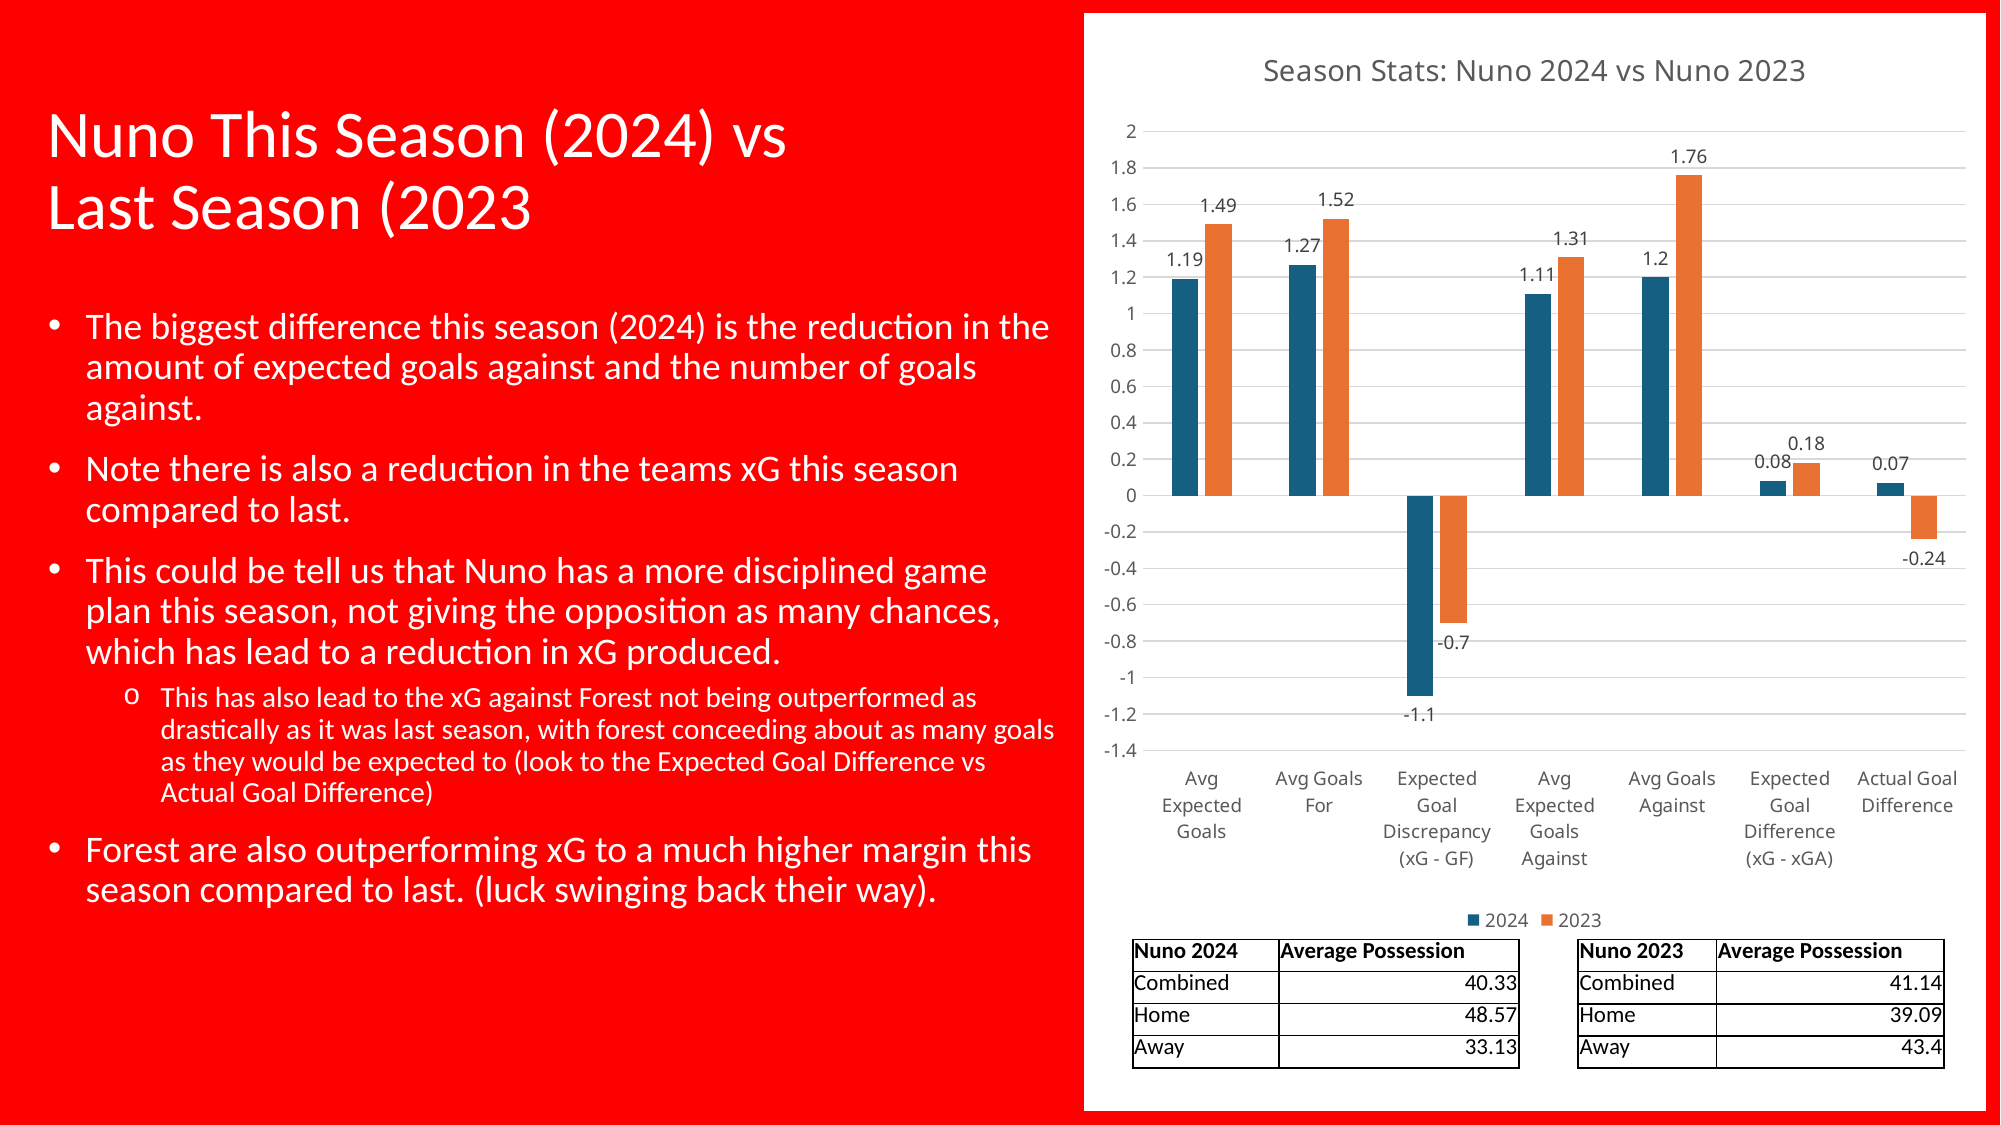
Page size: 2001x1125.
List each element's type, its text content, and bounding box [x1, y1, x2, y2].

table_cell Away [1579, 1037, 1716, 1067]
table_header Nuno 2023 [1579, 940, 1716, 971]
table_cell 40.33 [1280, 972, 1518, 1003]
table_header Average Possession [1280, 940, 1518, 971]
table_cell 48.57 [1280, 1004, 1518, 1035]
table_cell 41.14 [1717, 972, 1943, 1003]
table_cell Combined [1134, 972, 1278, 1003]
table_cell Combined [1579, 972, 1716, 1003]
table_cell Away [1134, 1036, 1278, 1067]
table_header Average Possession [1717, 940, 1943, 971]
text_box [1084, 13, 1986, 1111]
chart [1085, 14, 1985, 940]
table_cell Home [1134, 1004, 1278, 1035]
text_box The biggest difference this season (2024) is the reduction in the amount of expected goals against and the number of goals against. Note there is also a reduction in the teams xG this season compared to last. This could be tell us that Nuno has a more disciplined game plan this season, not giving the opposition as many chances, which has lead to a reduction in xG produced. This has also lead to the xG against Forest not being outperformed as drastically as it was last season, with forest conceeding about as many goals as they would be expected to (look to the Expected Goal Difference vs Actual Goal Difference) Forest are also outperforming xG to a much higher margin this season compared to last. (luck swinging back their way). [33, 299, 1072, 1014]
table_cell 33.13 [1280, 1036, 1518, 1067]
table_cell Home [1579, 1005, 1716, 1035]
table_cell 43.4 [1717, 1037, 1943, 1067]
table_header Nuno 2024 [1134, 940, 1278, 971]
table_cell 39.09 [1717, 1005, 1943, 1035]
text_box Nuno This Season (2024) vs Last Season (2023 [33, 63, 1071, 282]
